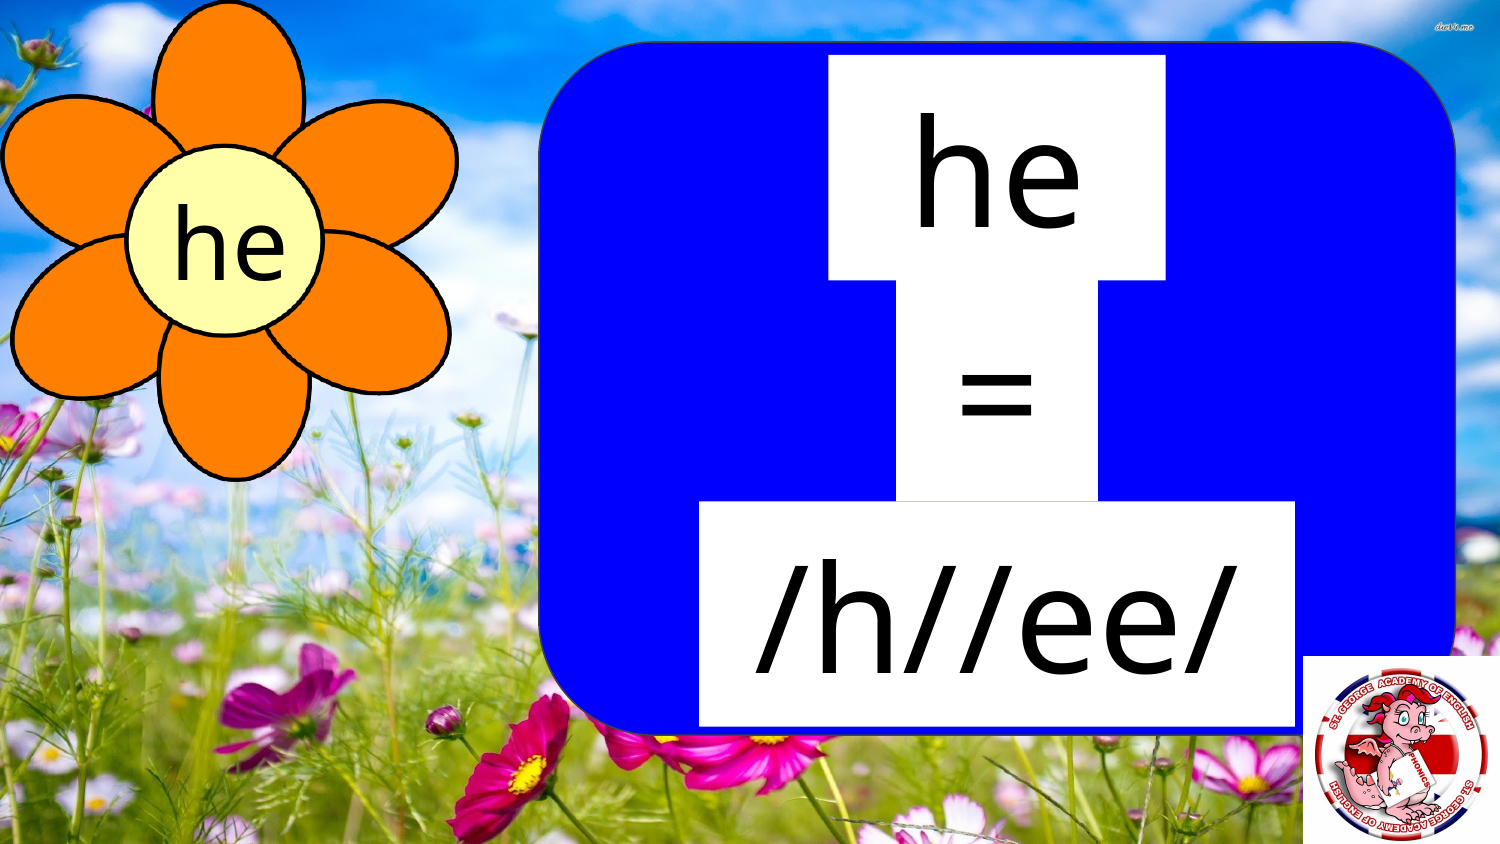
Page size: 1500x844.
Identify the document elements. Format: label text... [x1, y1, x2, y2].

text_box he [828, 54, 1166, 281]
text_box /h//ee/ [699, 501, 1295, 727]
text_box = [896, 275, 1098, 502]
picture [0, 0, 1500, 844]
text_box [538, 41, 1456, 736]
